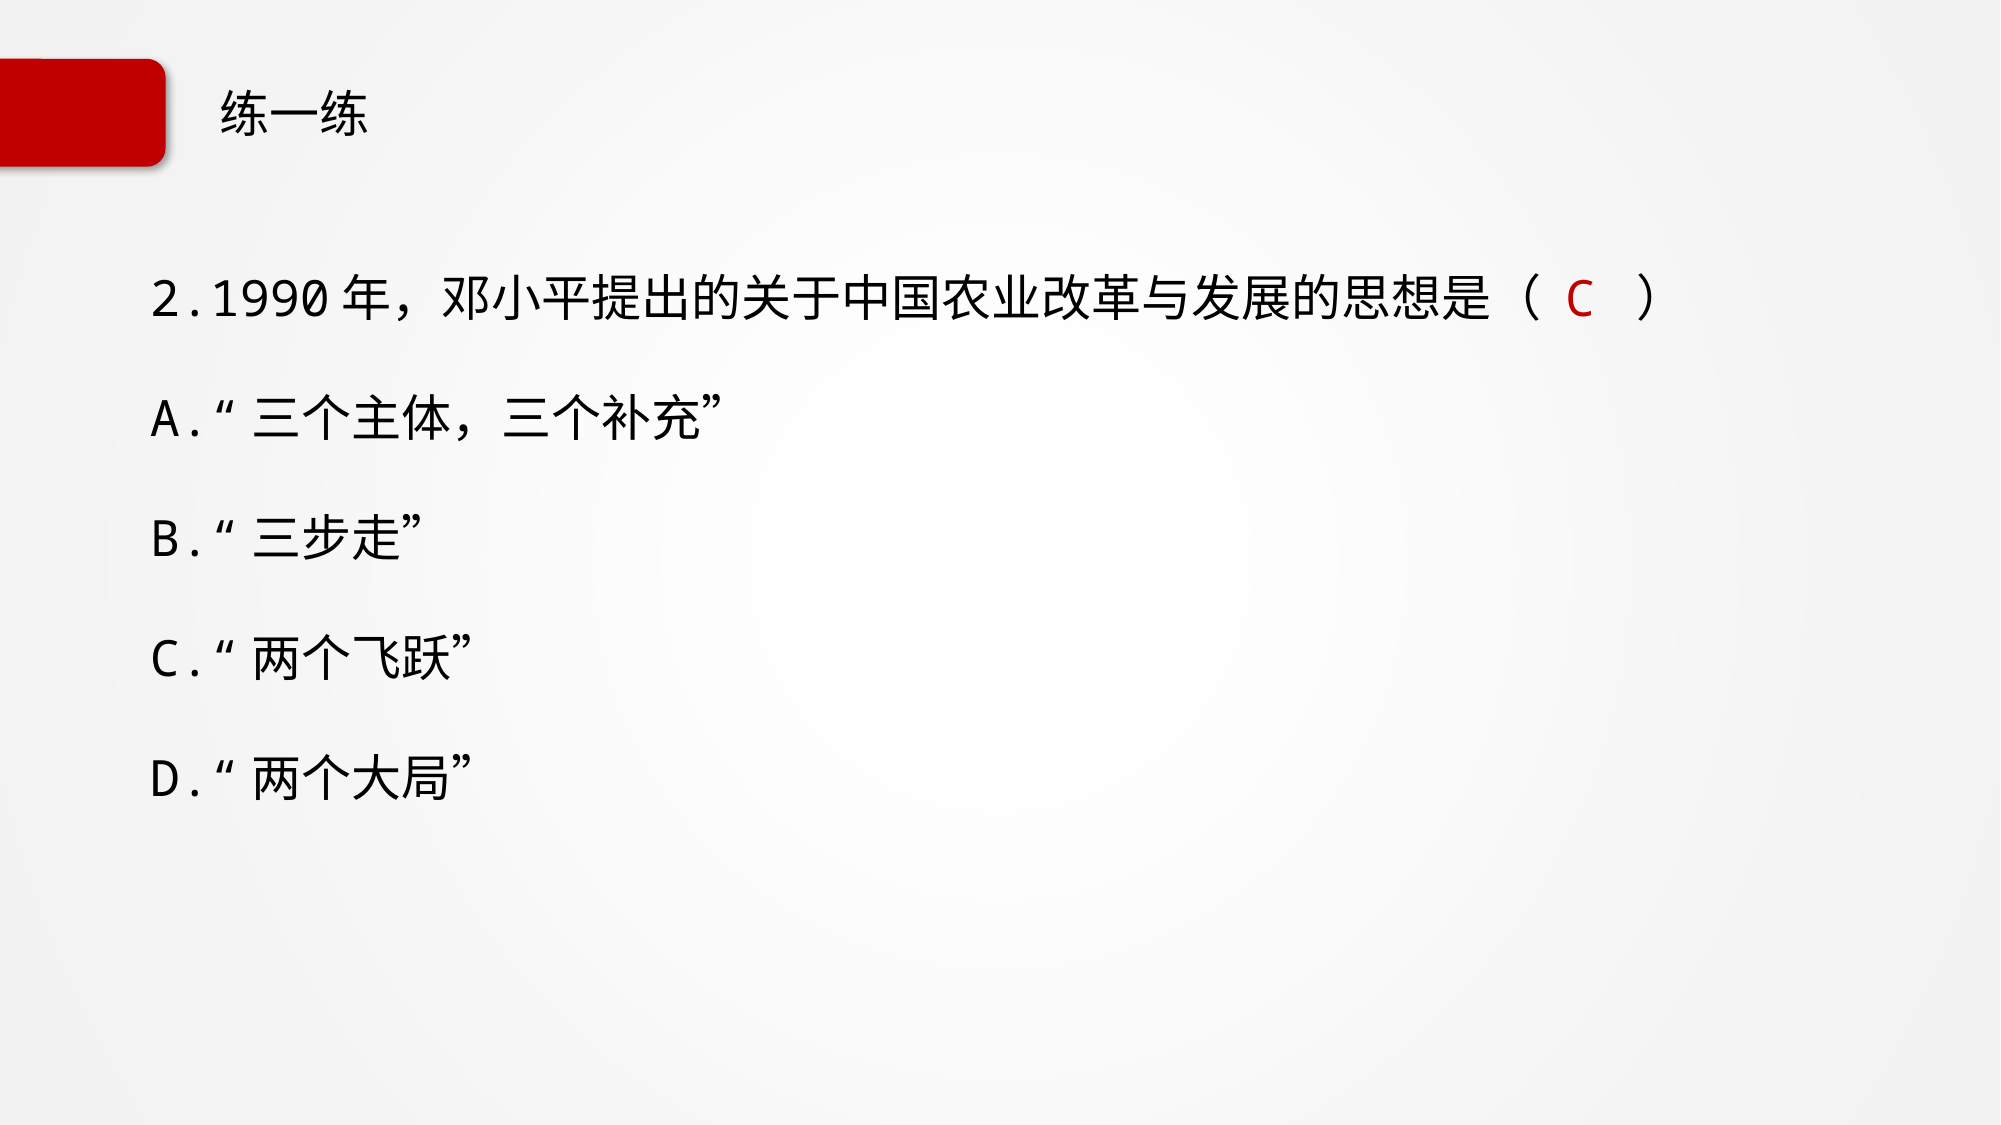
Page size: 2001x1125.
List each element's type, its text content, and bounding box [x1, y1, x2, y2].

title 练一练 [204, 72, 1877, 162]
text_box 2.1990年，邓小平提出的关于中国农业改革与发展的思想是（ C ） A.“三个主体，三个补充” B.“三步走” C.“两个飞跃” D.“两个大局” [134, 259, 1877, 814]
picture [0, 0, 2000, 1125]
